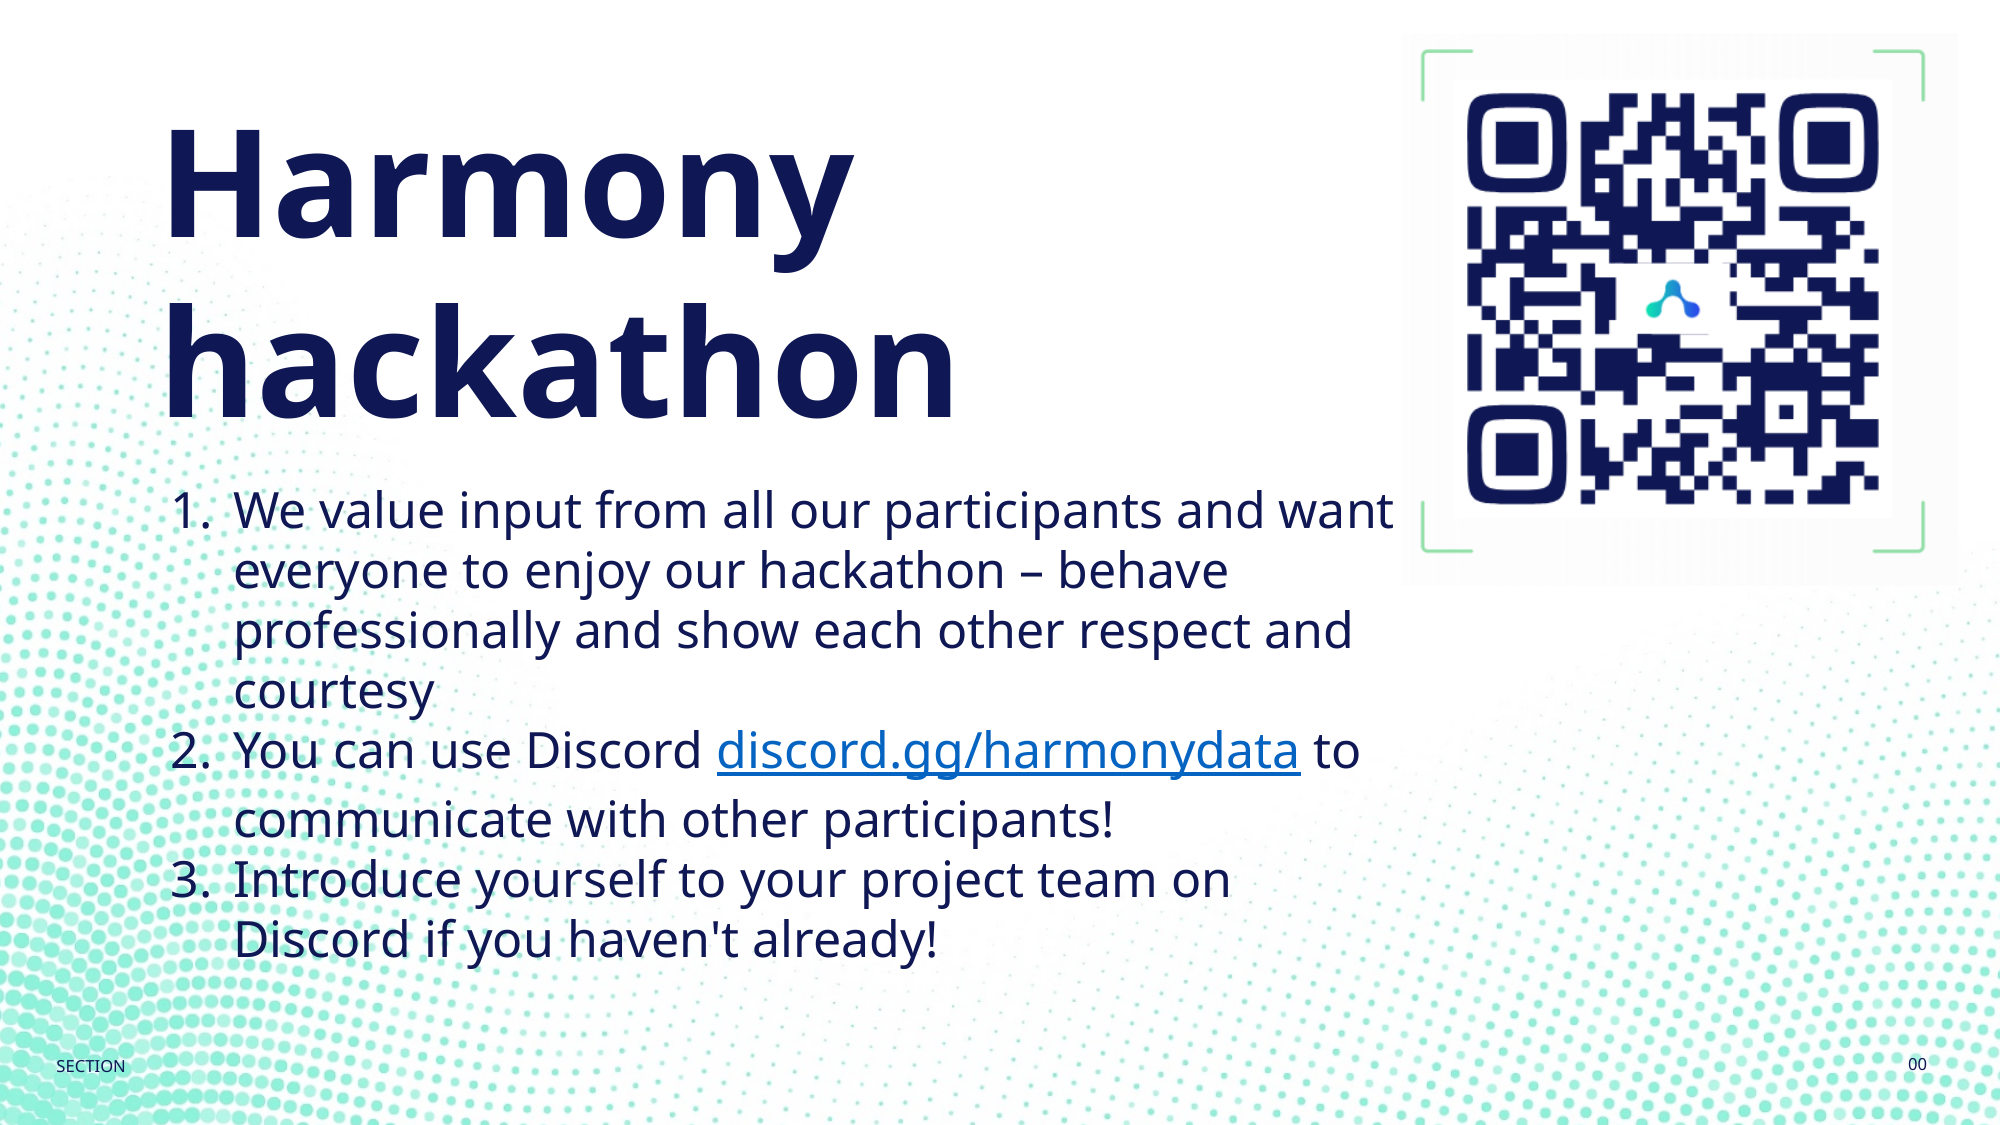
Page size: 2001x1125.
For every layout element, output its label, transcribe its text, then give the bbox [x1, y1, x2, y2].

text_box Harmony hackathon [143, 79, 1397, 173]
picture [0, 33, 2000, 1125]
